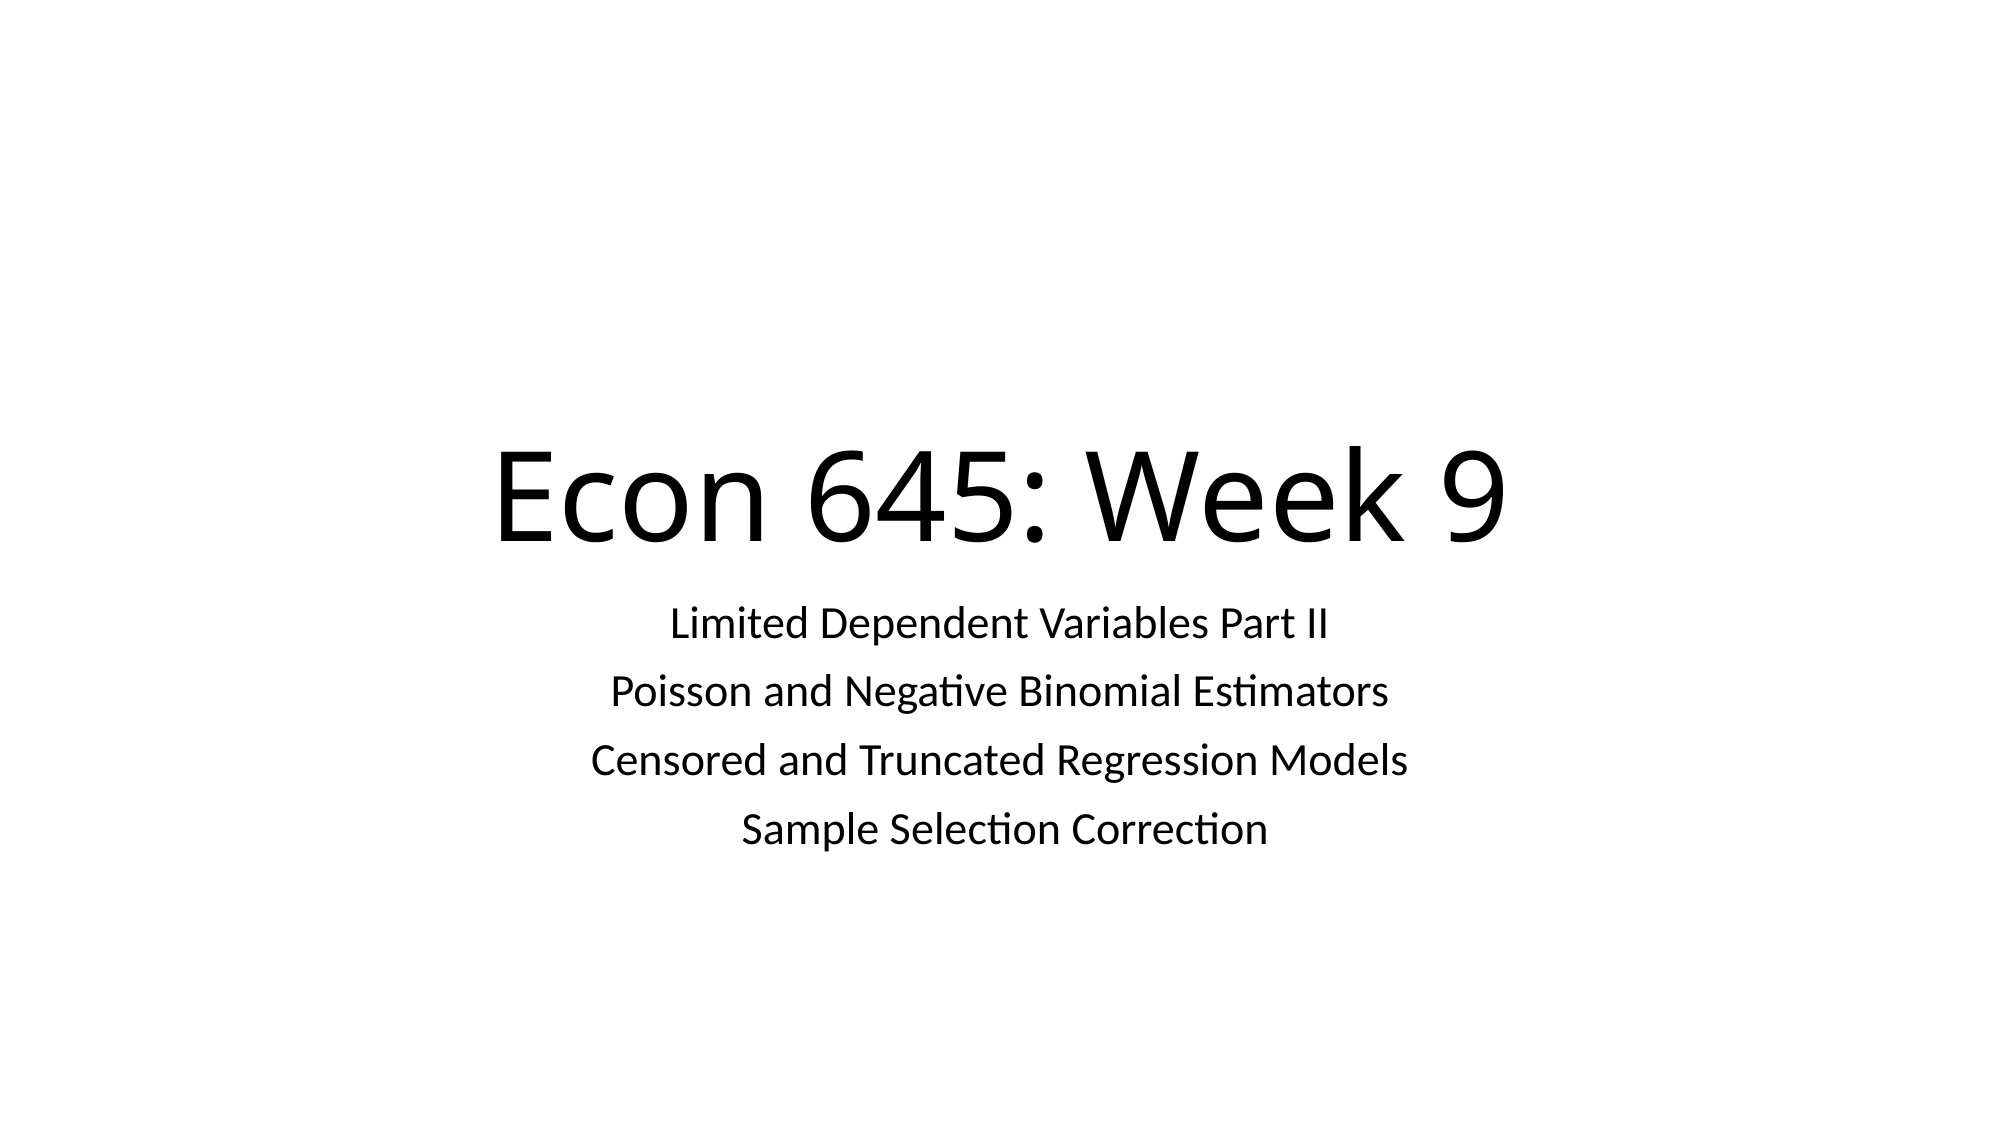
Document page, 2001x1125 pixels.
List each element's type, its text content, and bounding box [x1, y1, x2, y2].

subtitle Limited Dependent Variables Part II Poisson and Negative Binomial Estimators Censored and Truncated Regression Models Sample Selection Correction [249, 590, 1750, 863]
title Econ 645: Week 9 [249, 184, 1750, 576]
